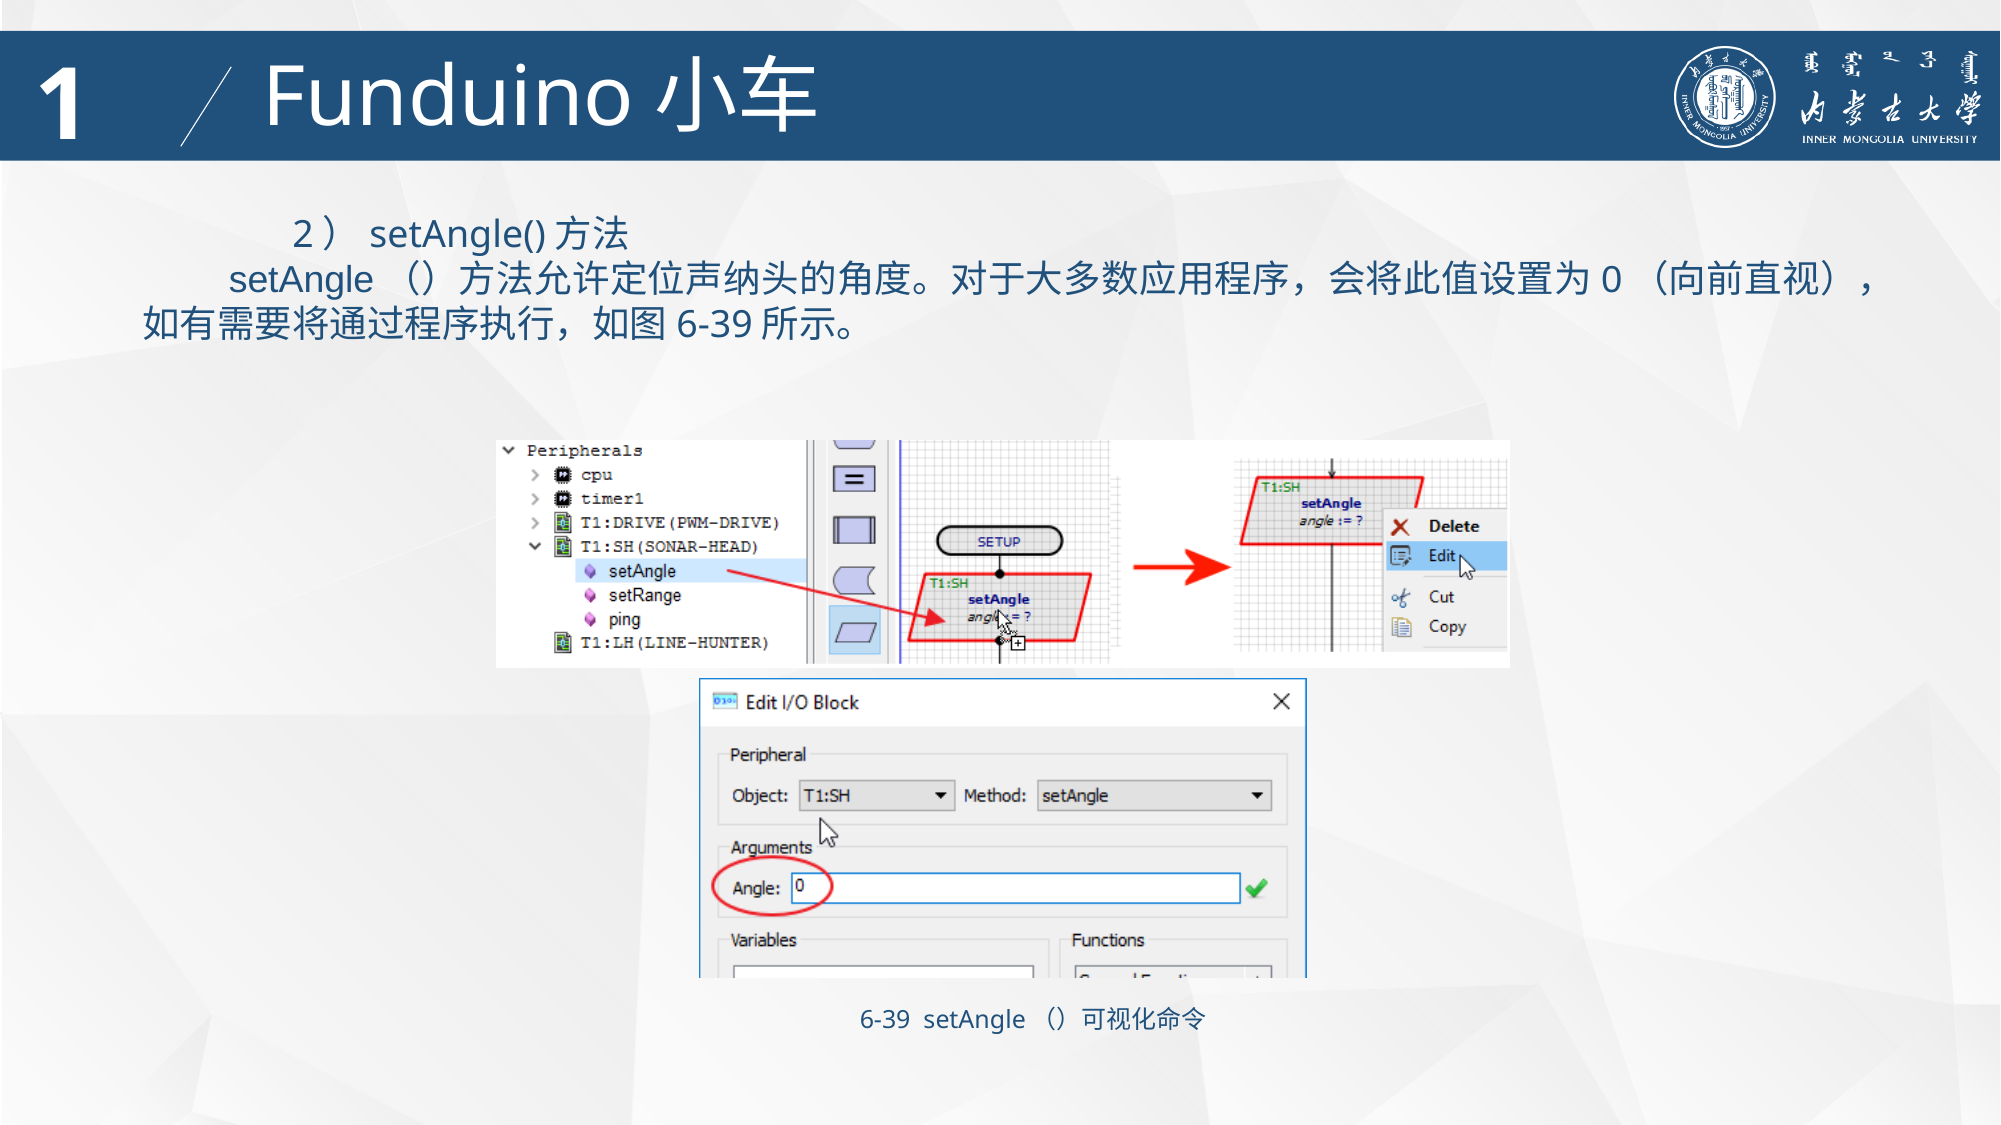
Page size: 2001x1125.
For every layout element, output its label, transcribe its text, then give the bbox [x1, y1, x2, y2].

list Funduino小车 [247, 45, 1036, 134]
list 1 [19, 45, 200, 212]
text_box 6-39 setAngle（）可视化命令 [844, 999, 1226, 1080]
picture [0, 0, 2001, 1125]
picture [1673, 46, 1986, 150]
text_box 2）setAngle()方法 setAngle（）方法允许定位声纳头的角度。对于大多数应用程序，会将此值设置为0（向前直视），如有需要将通过程序执行，如图6-39所示。 [127, 202, 1873, 353]
